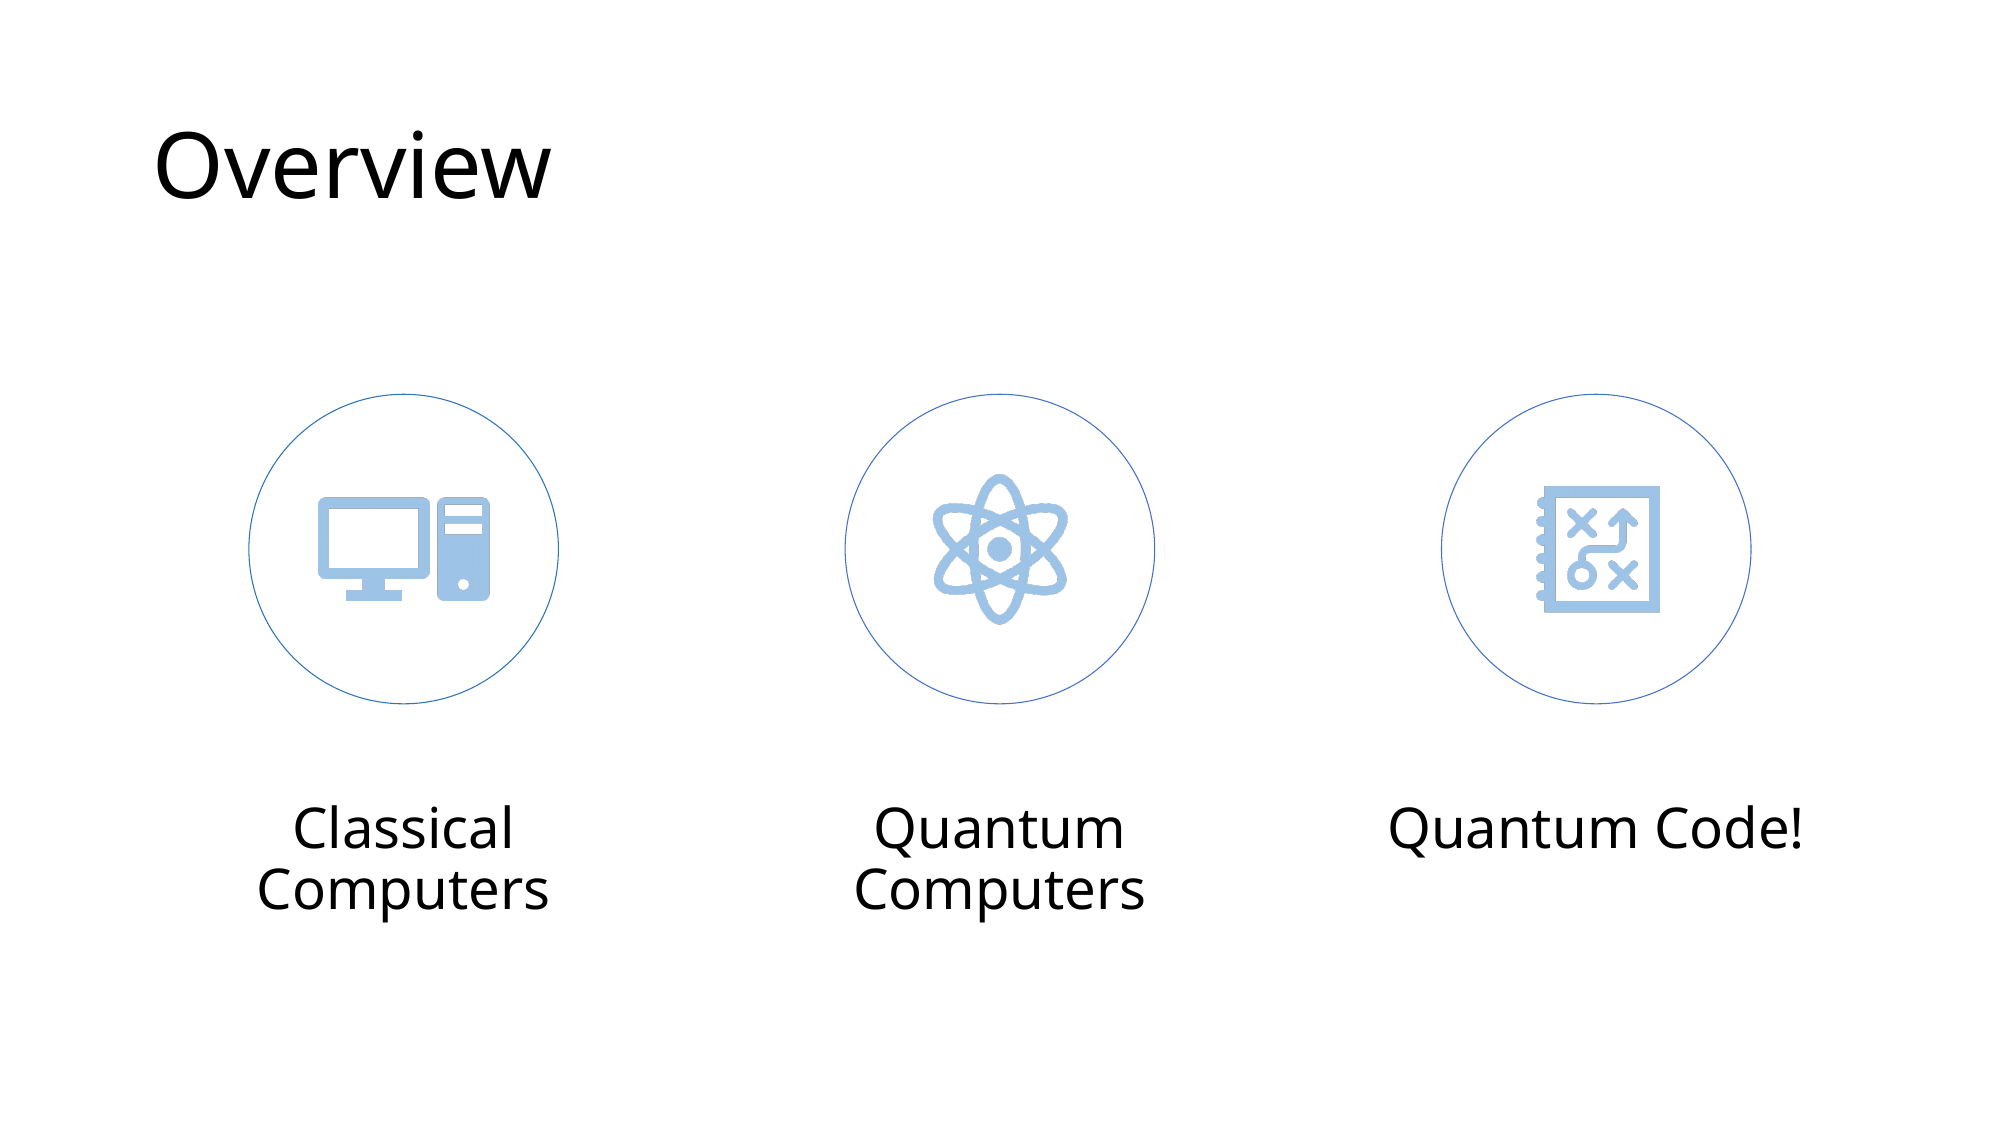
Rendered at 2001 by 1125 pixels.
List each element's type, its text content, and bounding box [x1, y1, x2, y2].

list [137, 299, 1863, 1014]
title Overview [137, 59, 1863, 278]
